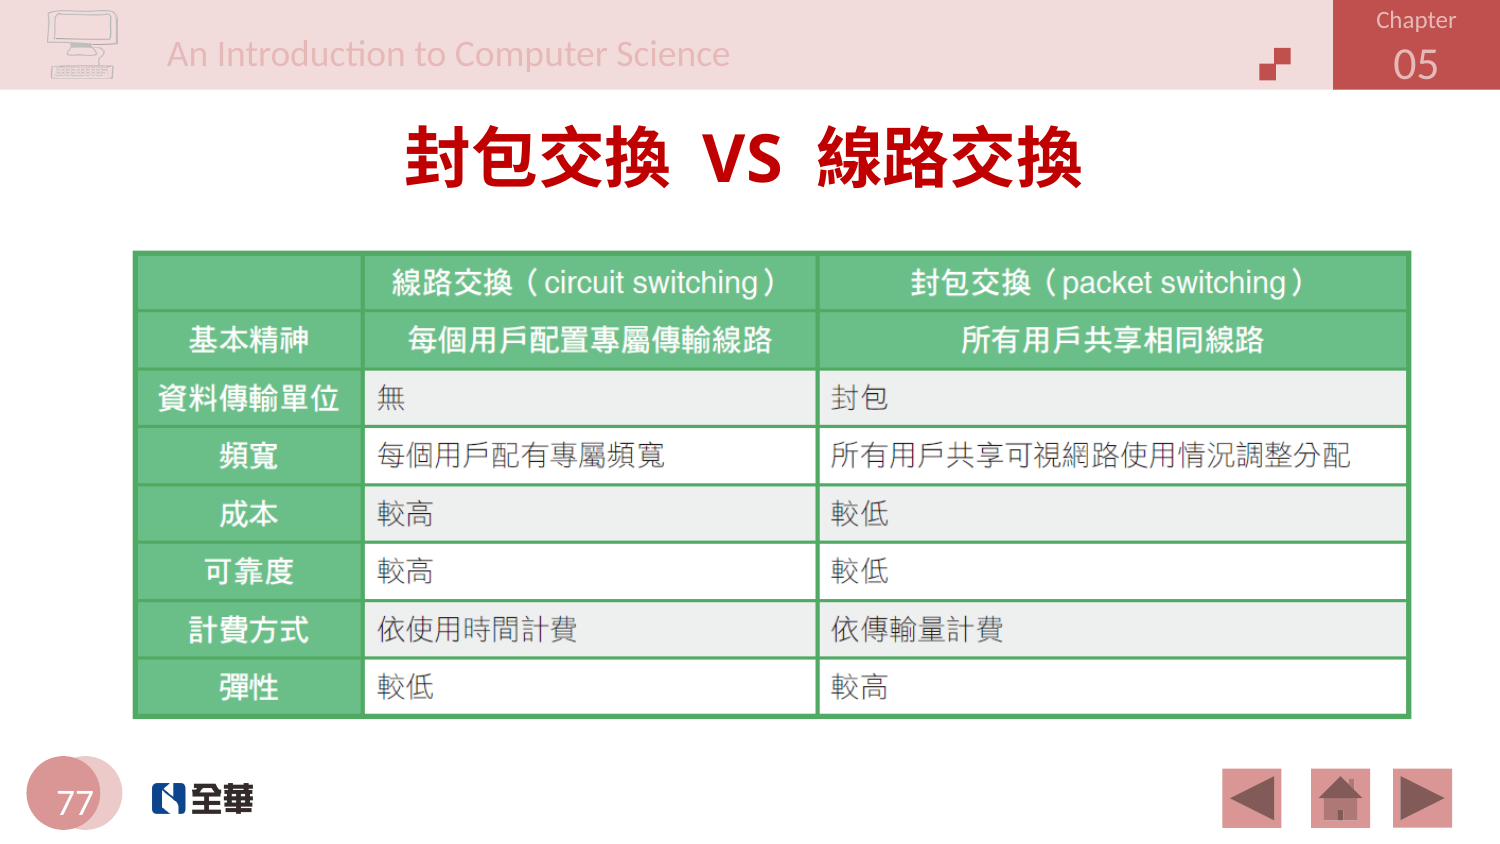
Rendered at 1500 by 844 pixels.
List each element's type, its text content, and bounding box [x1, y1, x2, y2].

title 封包交換 VS 線路交換 [69, 85, 1419, 226]
picture [120, 239, 1423, 735]
picture [152, 783, 253, 814]
picture [47, 10, 118, 79]
